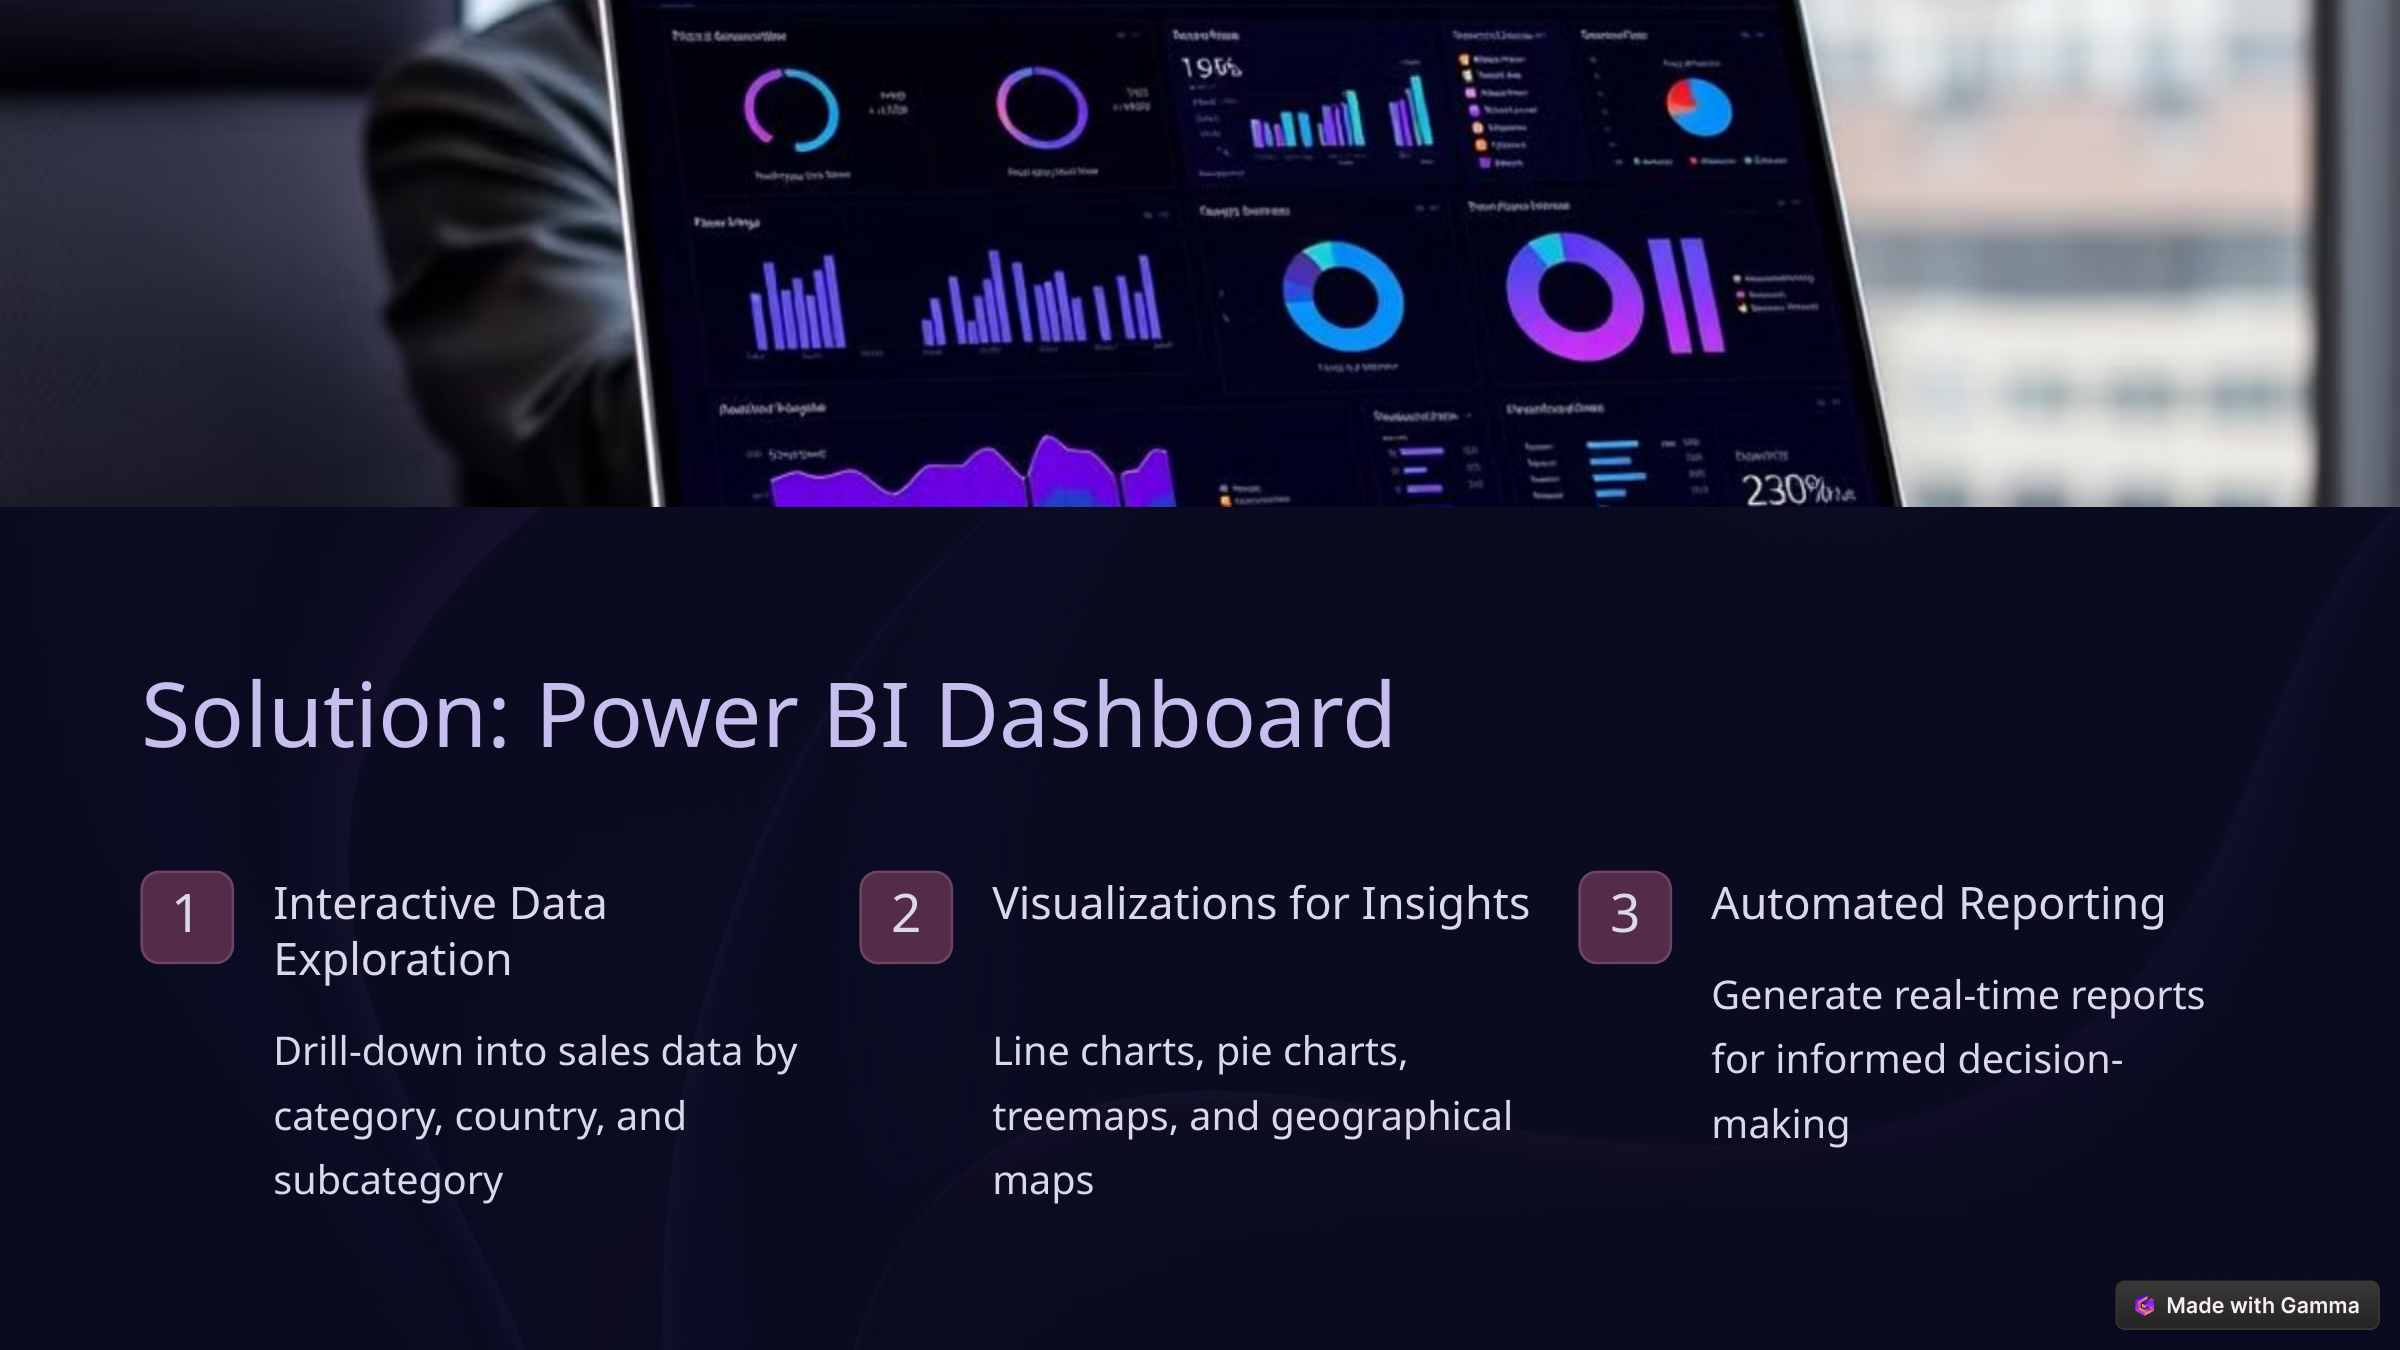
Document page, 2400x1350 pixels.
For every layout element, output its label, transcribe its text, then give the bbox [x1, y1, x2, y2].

text_box 3 [1609, 890, 1641, 945]
text_box Generate real-time reports for informed decision-making [1711, 952, 2259, 1083]
text_box Line charts, pie charts, treemaps, and geographical maps [992, 1008, 1540, 1139]
text_box Automated Reporting [1711, 871, 2189, 929]
text_box Drill-down into sales data by category, country, and subcategory [273, 1008, 821, 1204]
text_box [860, 871, 952, 964]
text_box Solution: Power BI Dashboard [141, 653, 1433, 766]
picture [2106, 1271, 2389, 1339]
picture [0, 0, 2400, 507]
text_box [1579, 871, 1671, 964]
text_box 2 [890, 890, 923, 945]
text_box Visualizations for Insights [992, 871, 1540, 985]
text_box 1 [177, 890, 198, 945]
text_box Interactive Data Exploration [273, 871, 821, 985]
text_box [141, 871, 233, 964]
